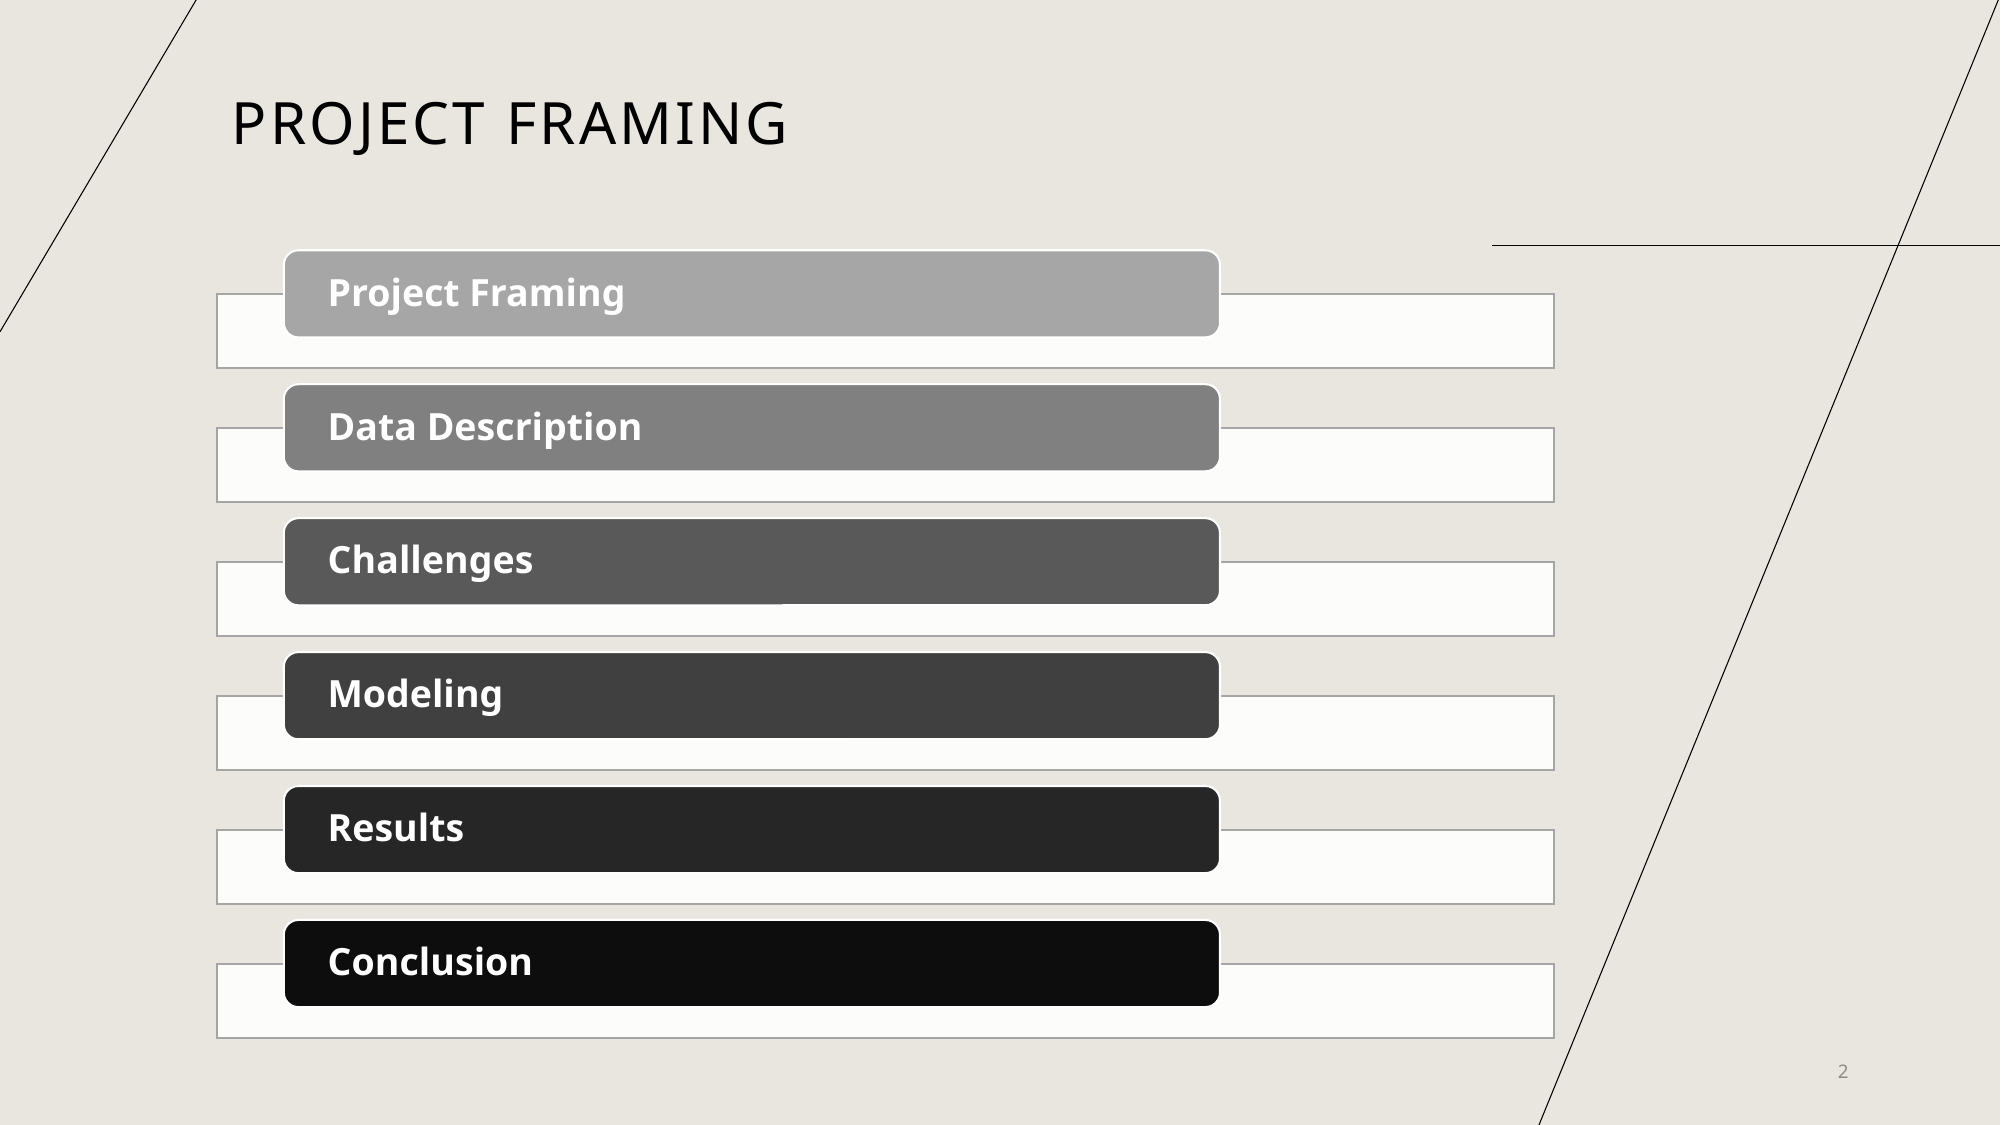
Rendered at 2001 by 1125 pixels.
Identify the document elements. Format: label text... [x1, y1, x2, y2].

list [216, 245, 1555, 1043]
slide_number 2 [1701, 1042, 1864, 1103]
text_box Project framing [216, 43, 1413, 208]
